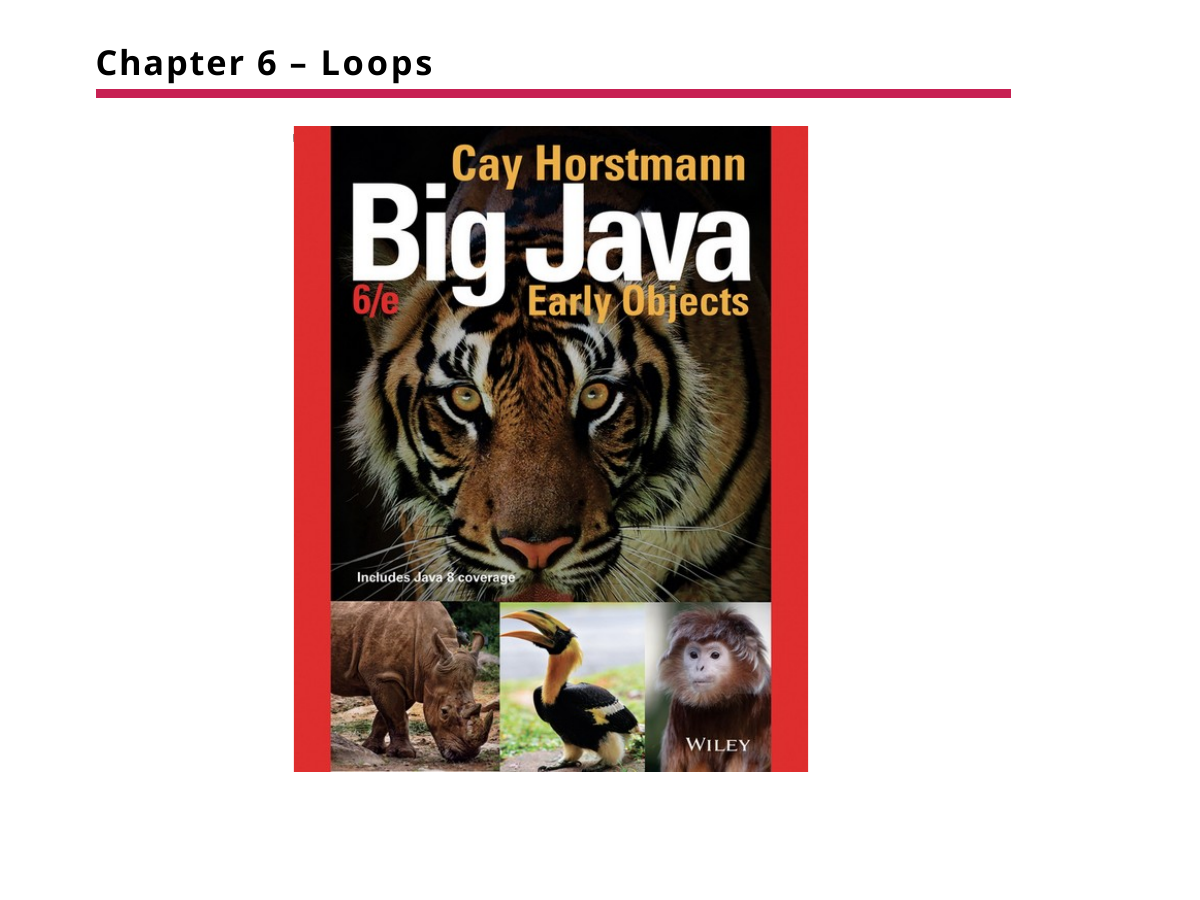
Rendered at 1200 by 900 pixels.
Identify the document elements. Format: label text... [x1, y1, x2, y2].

title Chapter 6 – Loops [93, 40, 1107, 192]
text_box [293, 126, 809, 772]
